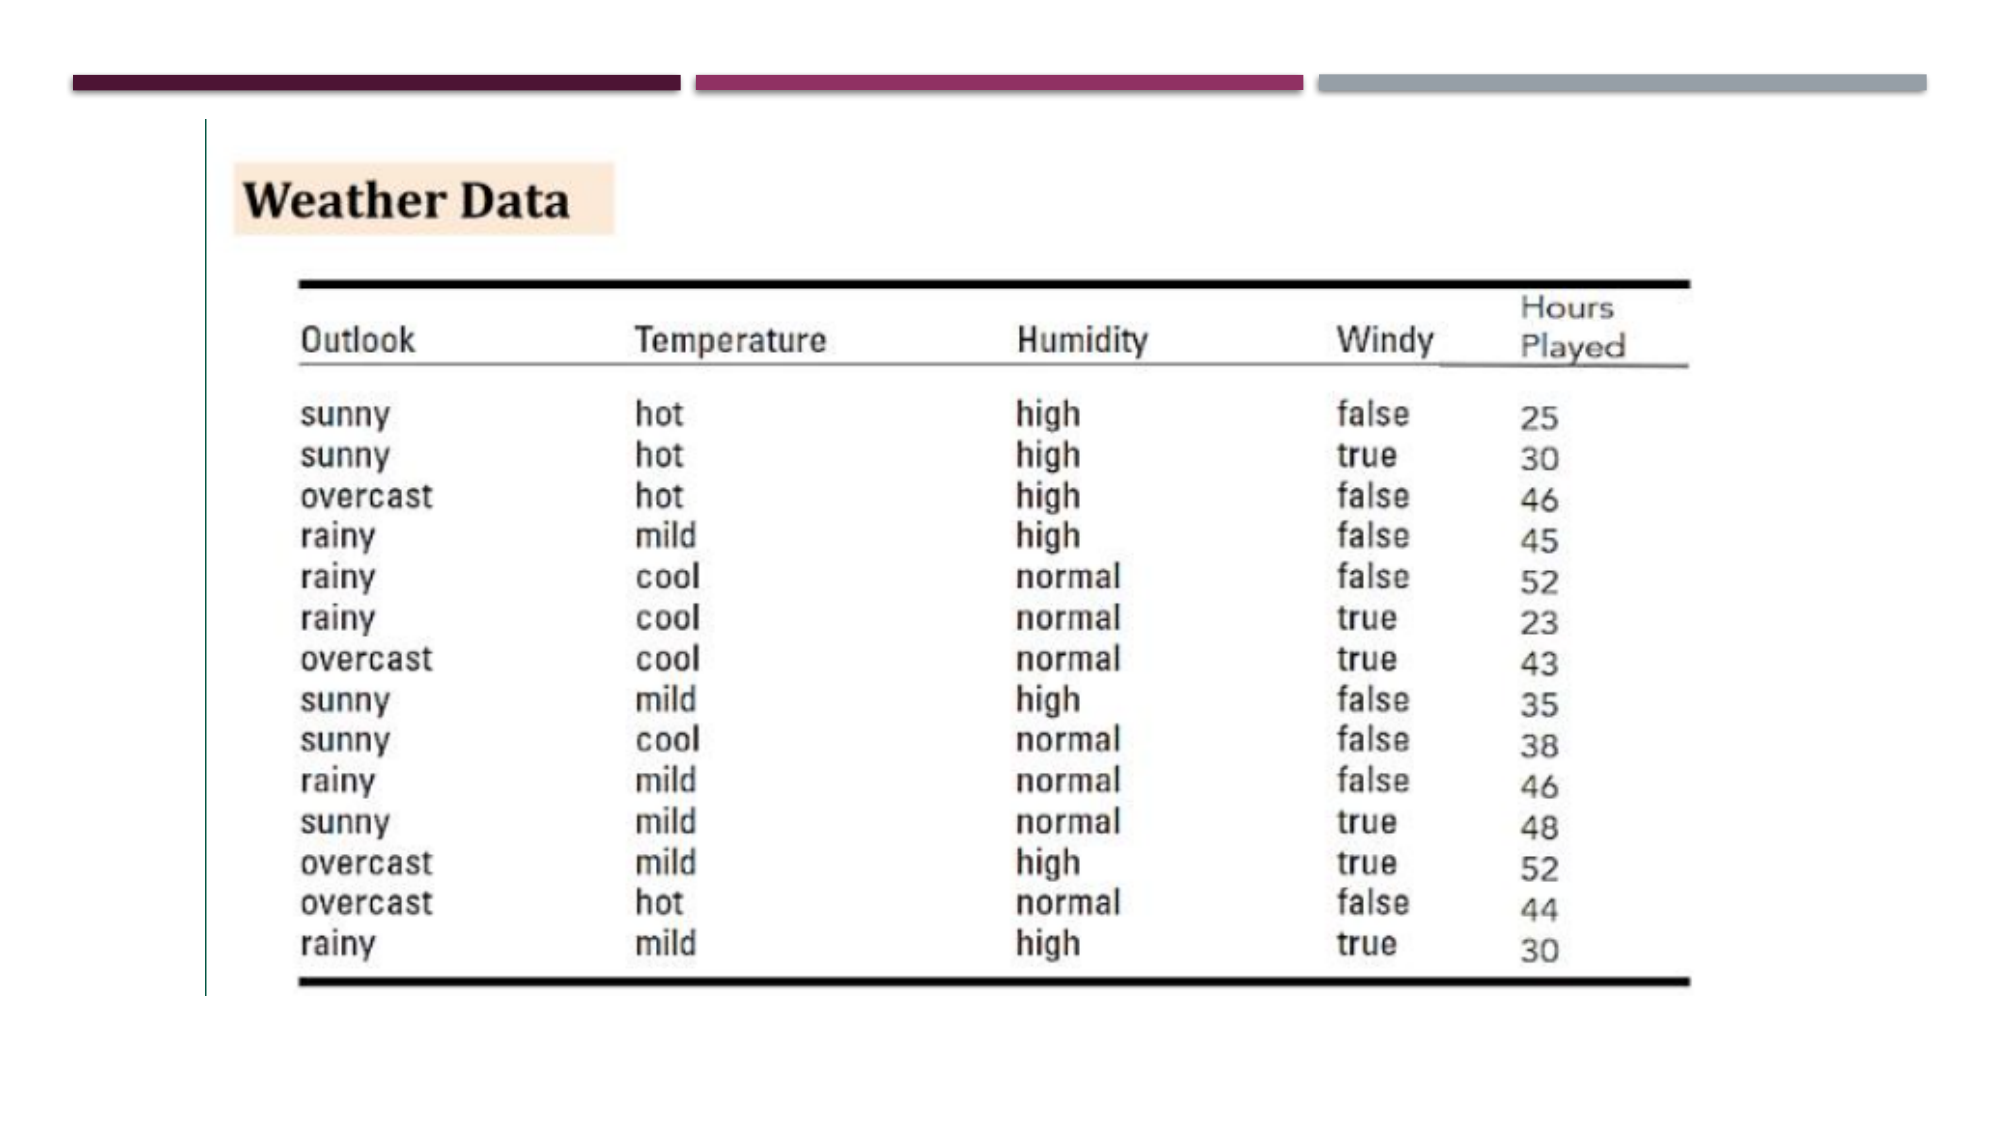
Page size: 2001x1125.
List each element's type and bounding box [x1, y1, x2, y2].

picture [204, 119, 1779, 997]
